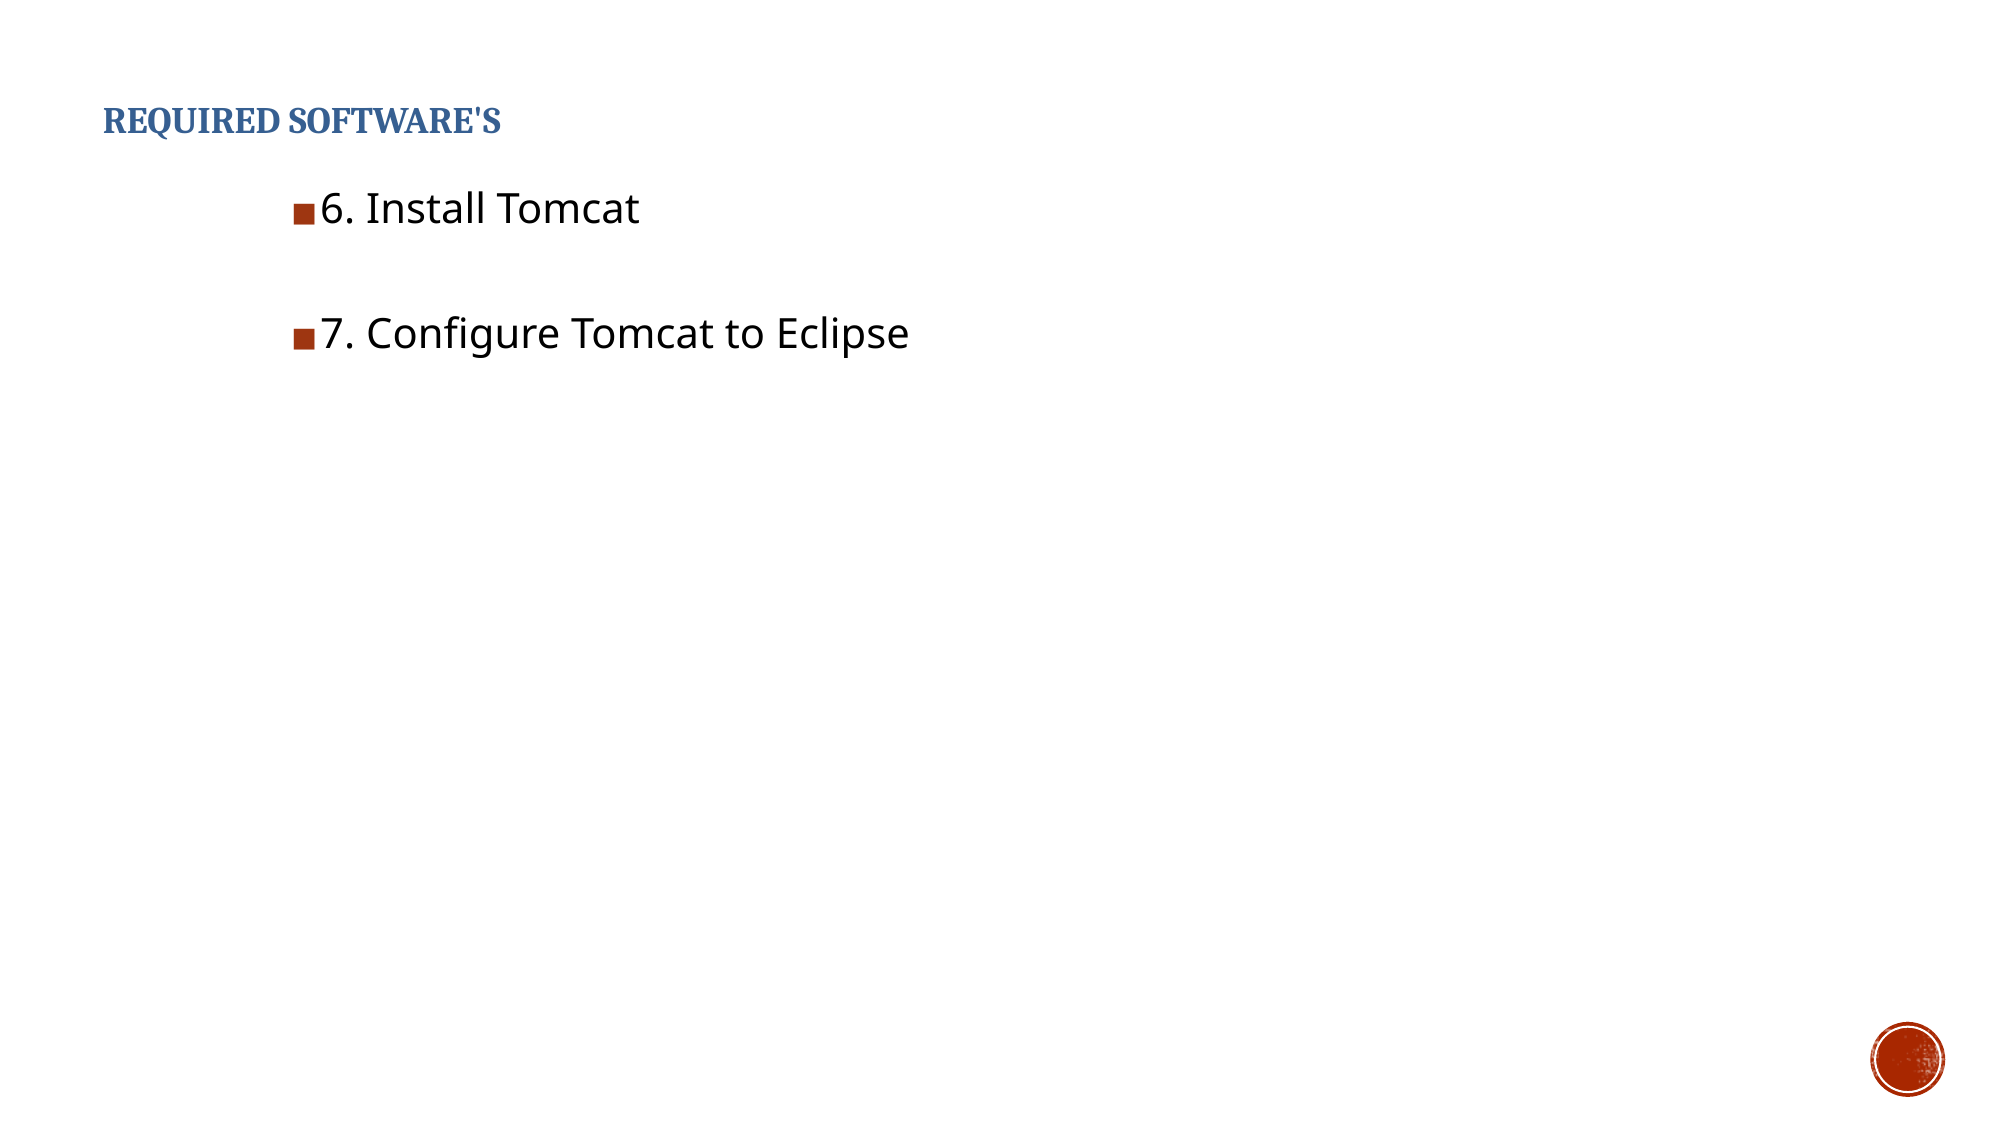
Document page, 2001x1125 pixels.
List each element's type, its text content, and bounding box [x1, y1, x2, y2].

title REQUIRED SOFTWARE'S [87, 92, 1705, 196]
picture [1870, 1021, 1946, 1097]
list 6. Install Tomcat 7. Configure Tomcat to Eclipse [275, 123, 1738, 1096]
